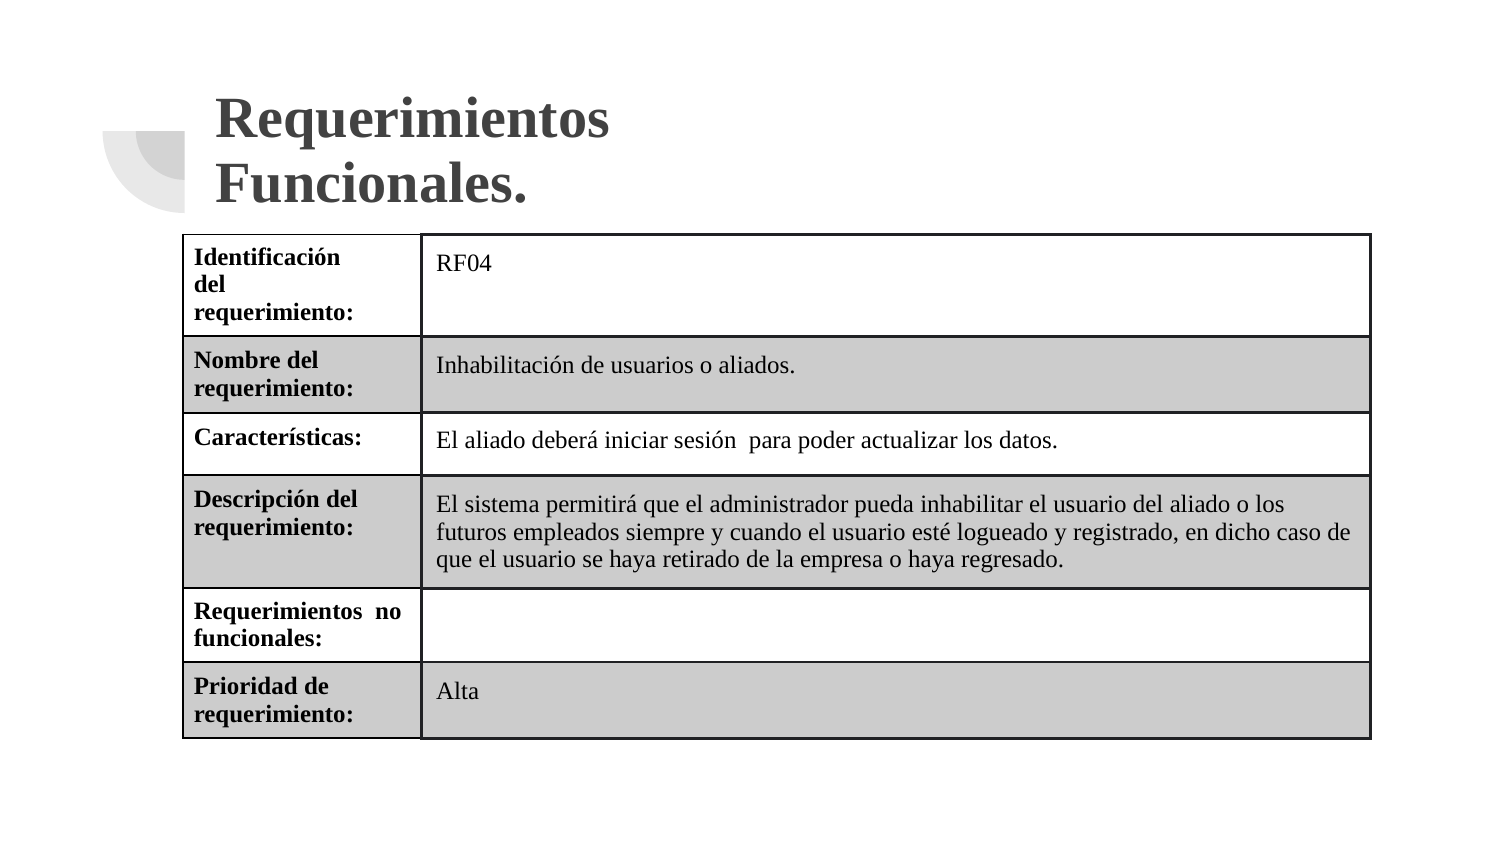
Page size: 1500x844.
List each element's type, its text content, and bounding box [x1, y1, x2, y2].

table_cell Prioridad de requerimiento: [184, 663, 420, 737]
table_cell El aliado deberá iniciar sesión para poder actualizar los datos. [423, 414, 1369, 474]
table_cell Nombre del requerimiento: [184, 337, 420, 412]
table_cell El sistema permitirá que el administrador pueda inhabilitar el usuario del aliado o los futuros empleados siempre y cuando el usuario esté logueado y registrado, en dicho caso de que el usuario se haya retirado de la empresa o haya regresado. [423, 477, 1369, 587]
table_cell [423, 590, 1369, 661]
table_header Identificación del requerimiento: [184, 235, 420, 335]
table_cell Características: [184, 414, 420, 474]
table_cell Alta [423, 663, 1369, 737]
table_cell Descripción del requerimiento: [184, 476, 420, 587]
table_header RF04 [423, 236, 1369, 335]
table_cell Inhabilitación de usuarios o aliados. [423, 338, 1369, 411]
table_cell Requerimientos no funcionales: [184, 589, 420, 661]
title Requerimientos Funcionales. [200, 70, 1354, 234]
